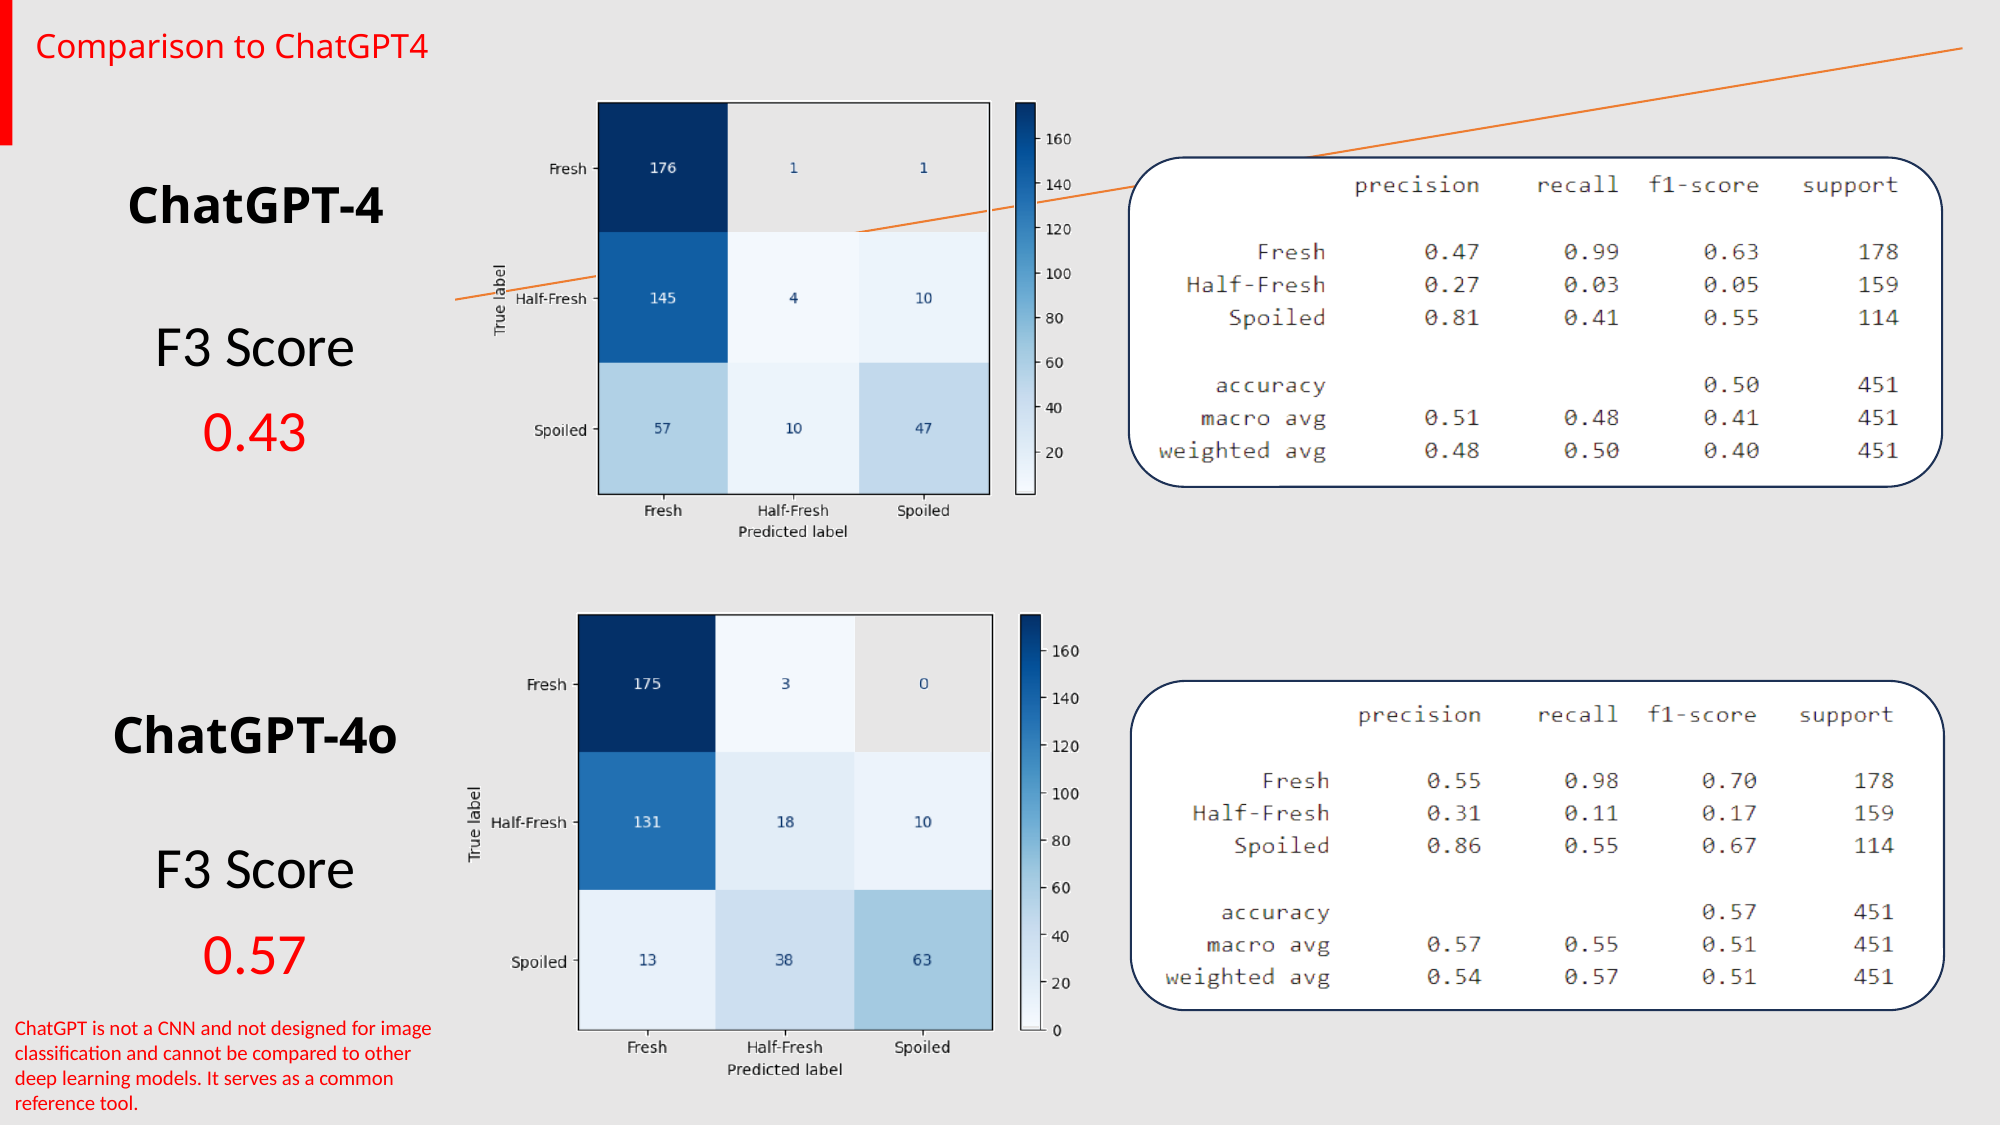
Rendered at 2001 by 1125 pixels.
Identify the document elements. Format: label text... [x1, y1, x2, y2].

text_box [86, 99, 1943, 541]
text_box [86, 609, 1945, 1083]
list Comparison to ChatGPT4 [20, 22, 455, 676]
text_box ChatGPT is not a CNN and not designed for image classification and cannot be compared to other deep learning models. It serves as a common reference tool. [0, 1006, 448, 1122]
